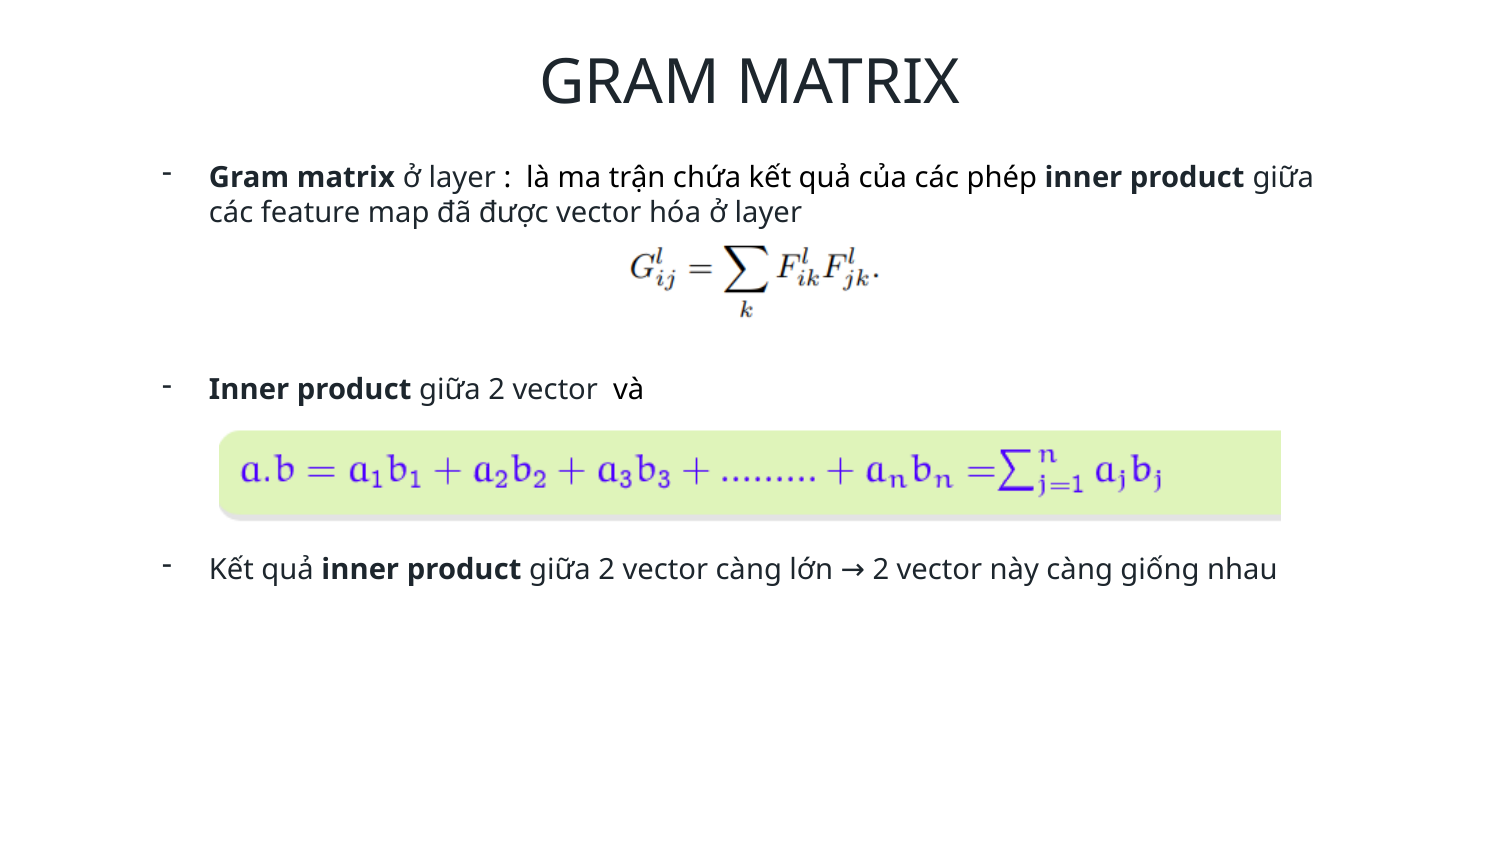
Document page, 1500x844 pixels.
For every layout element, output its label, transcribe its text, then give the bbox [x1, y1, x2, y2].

picture [618, 235, 882, 324]
title GRAM MATRIX [323, 26, 1177, 114]
text_box Kết quả inner product giữa 2 vector càng lớn → 2 vector này càng giống nhau [147, 529, 1353, 607]
picture [219, 426, 1281, 526]
